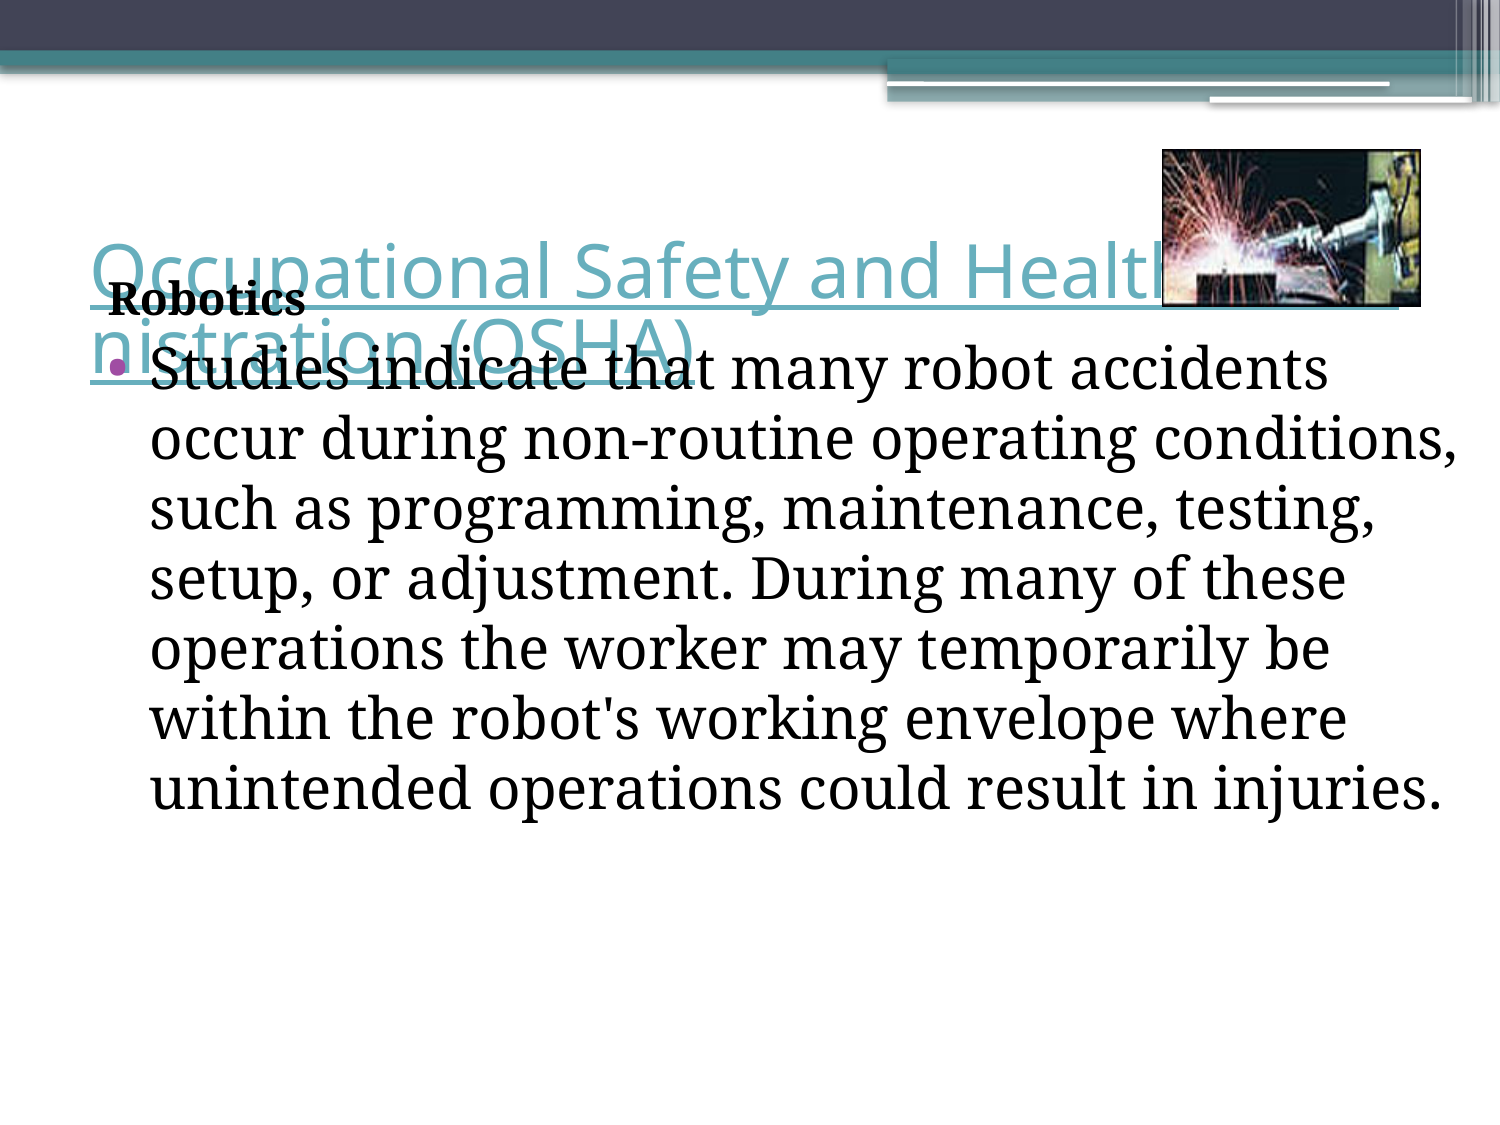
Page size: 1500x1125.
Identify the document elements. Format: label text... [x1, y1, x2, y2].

list Robotics Studies indicate that many robot accidents occur during non-routine operating conditions, such as programming, maintenance, testing, setup, or adjustment. During many of these operations the worker may temporarily be within the robot's working envelope where unintended operations could result in injuries. [75, 262, 1500, 1005]
title Occupational Safety and Health Administration (OSHA) [75, 187, 1155, 262]
picture [1162, 149, 1421, 307]
